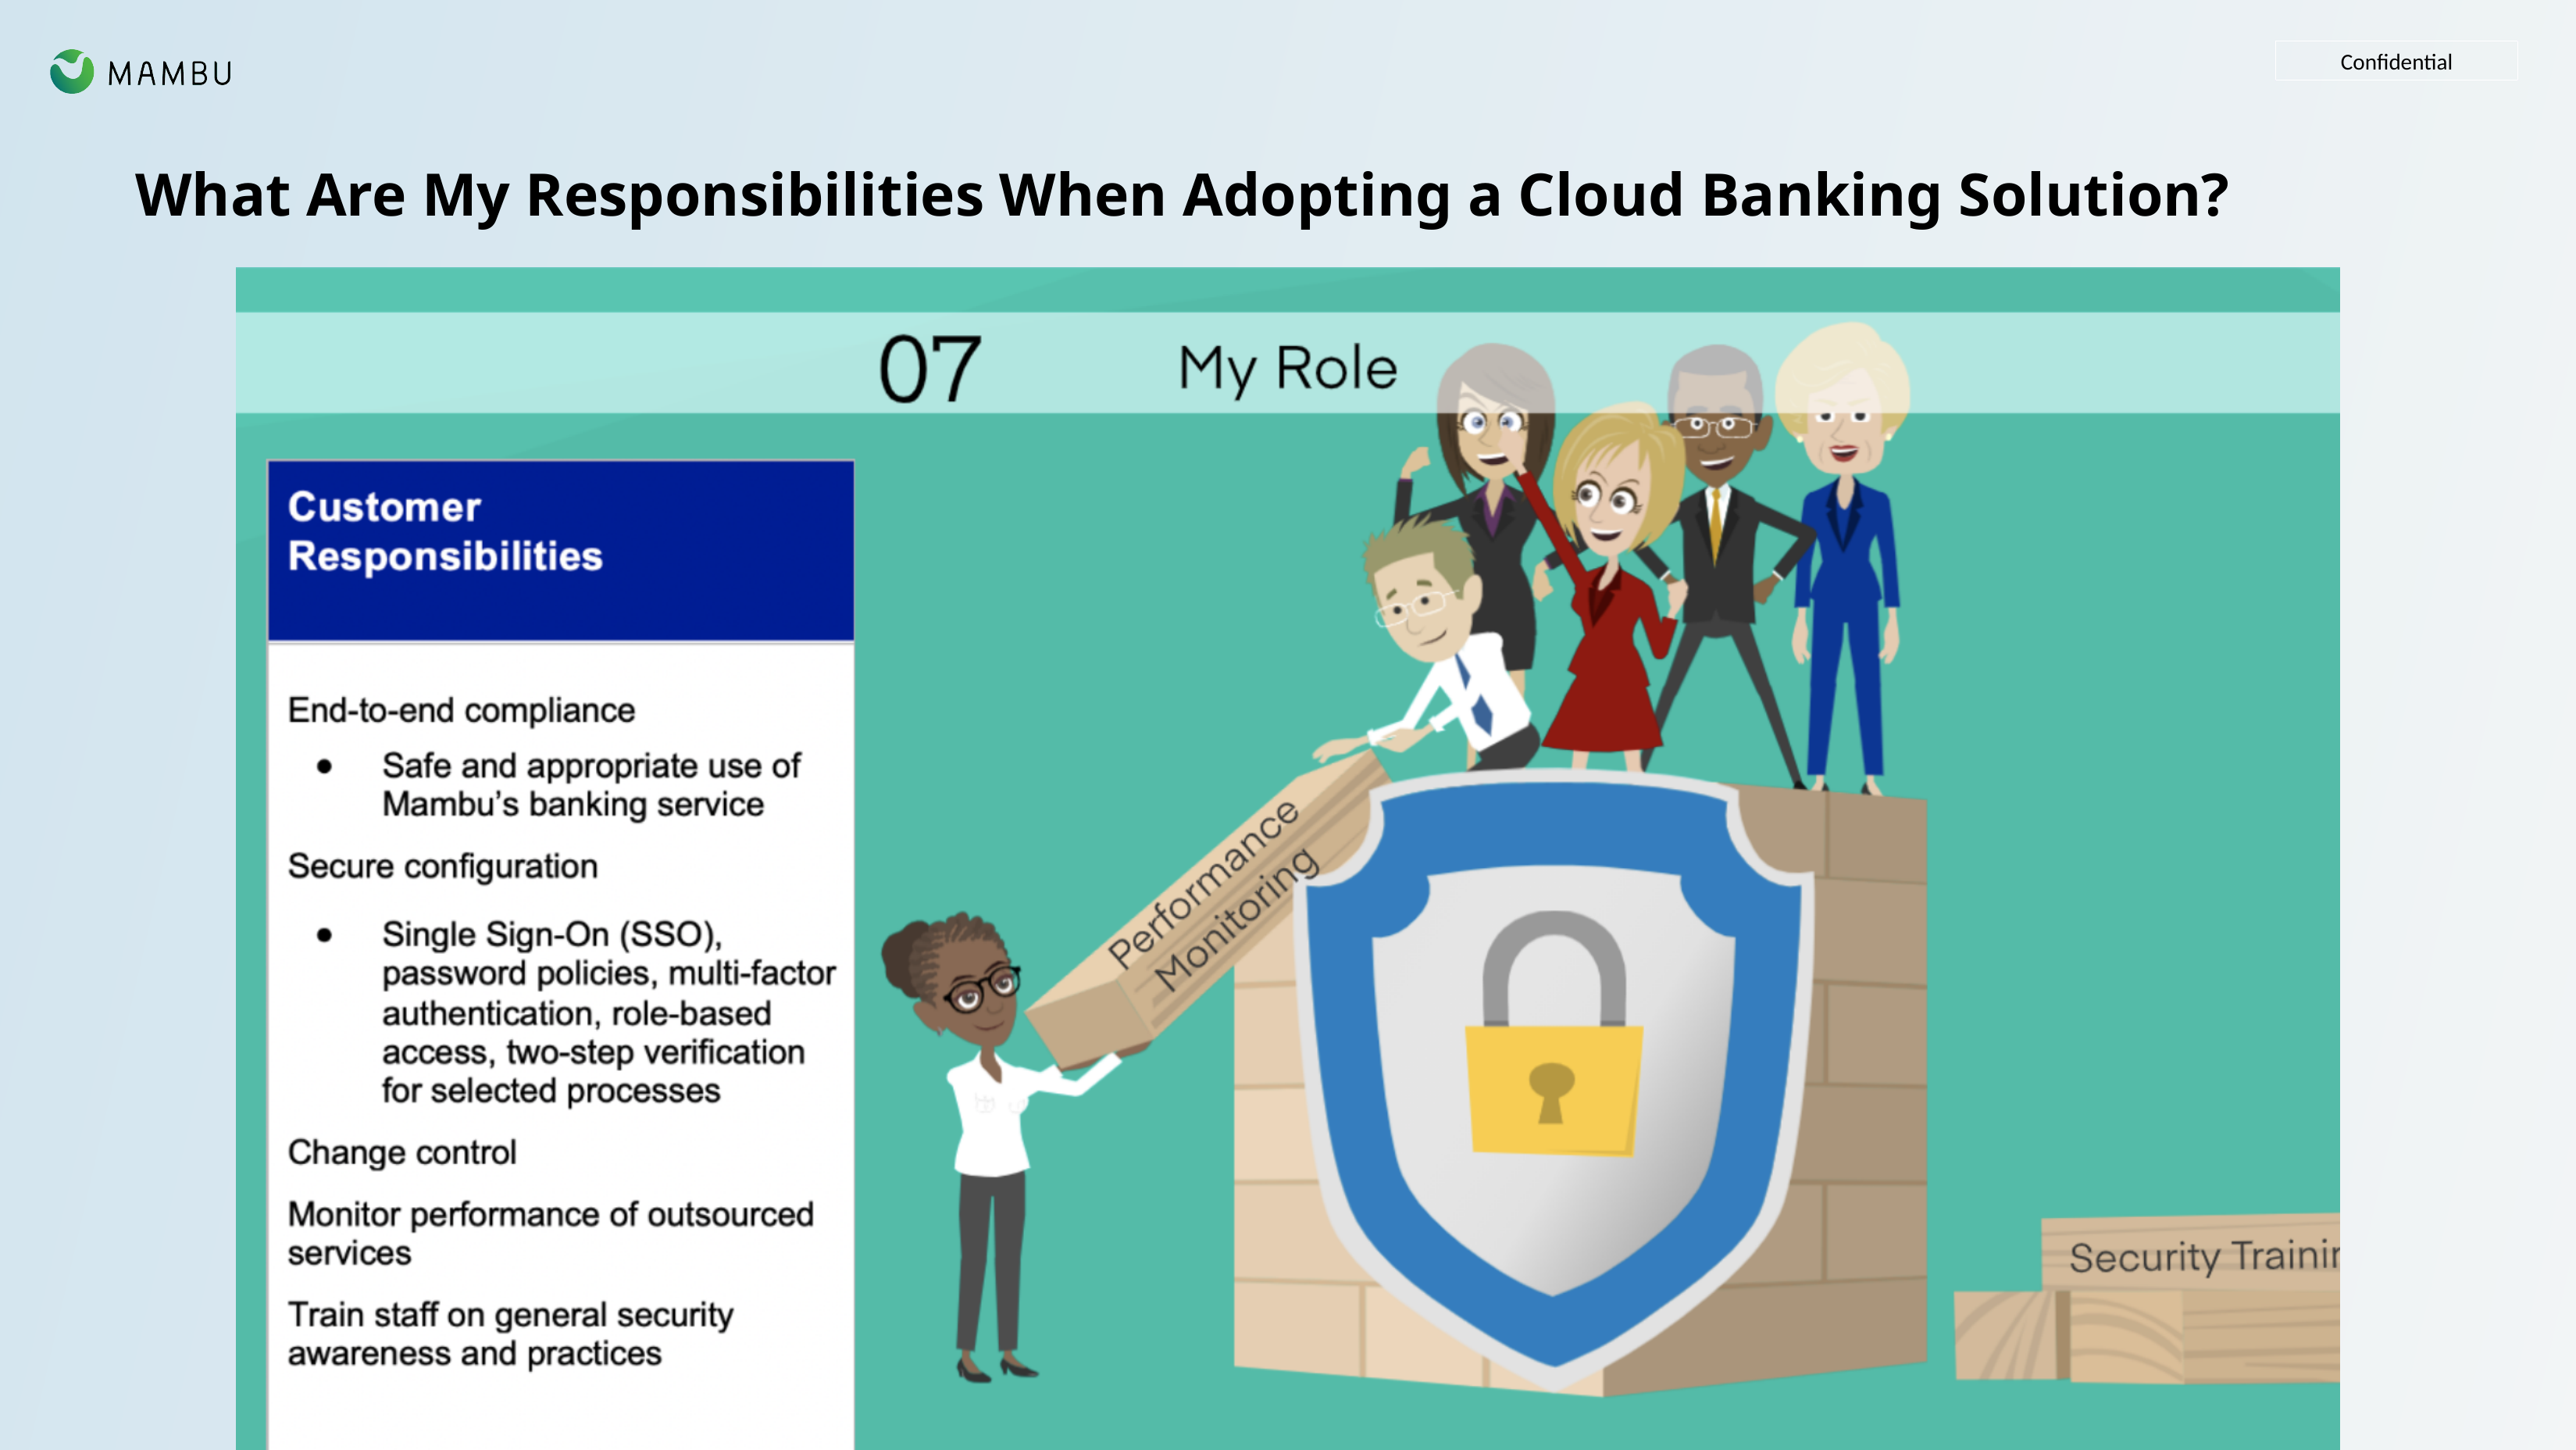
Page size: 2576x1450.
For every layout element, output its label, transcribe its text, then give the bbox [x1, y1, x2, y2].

title What Are My Responsibilities When Adopting a Cloud Banking Solution? [135, 146, 2474, 248]
picture [236, 267, 2340, 1450]
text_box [2275, 41, 2518, 80]
picture [50, 49, 230, 94]
